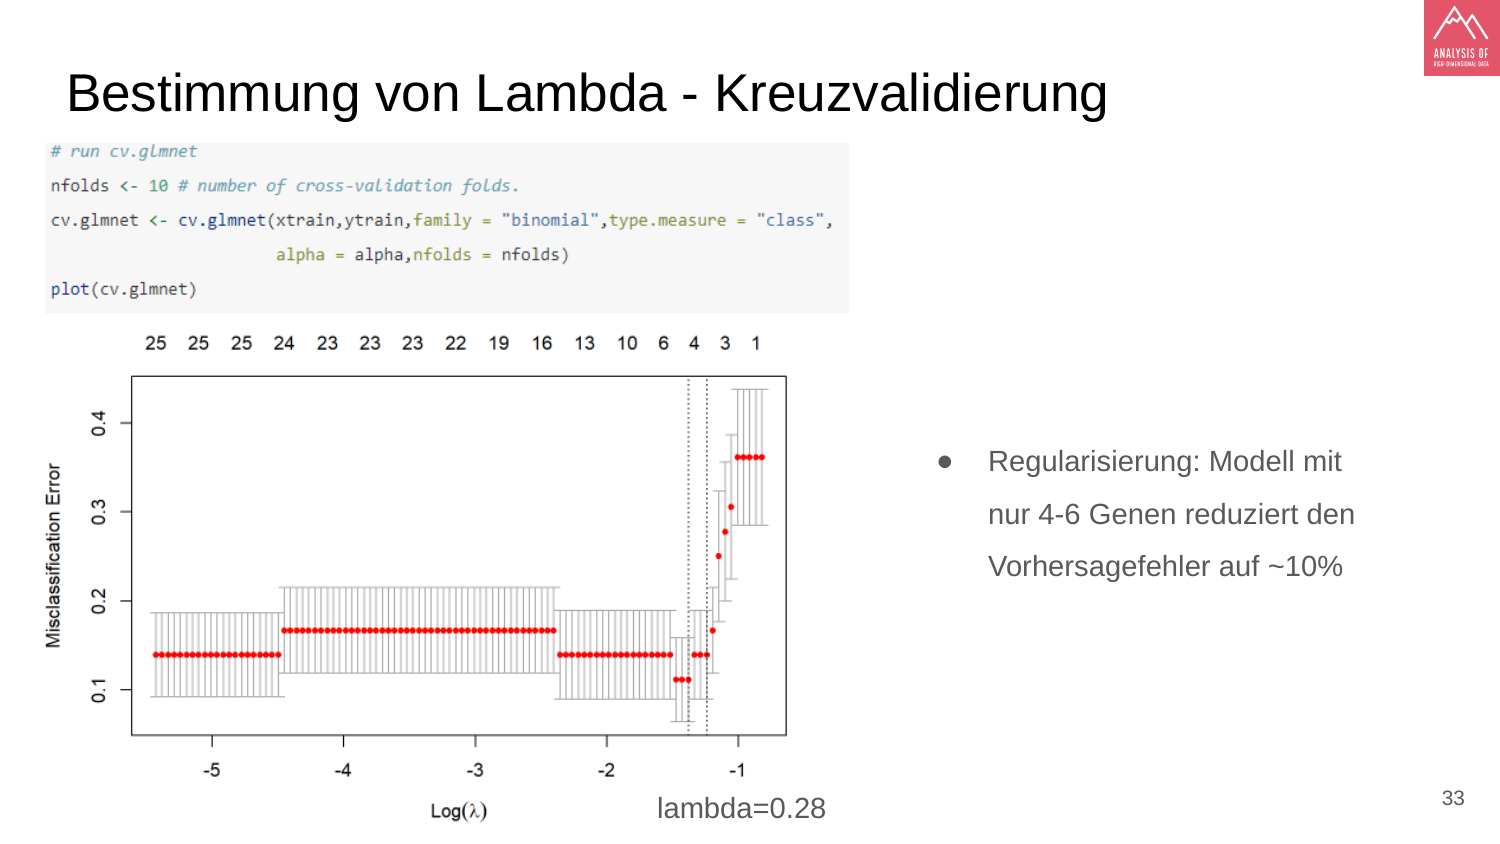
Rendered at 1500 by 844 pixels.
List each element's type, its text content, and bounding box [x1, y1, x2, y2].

text_box Regularisierung: Modell mit nur 4-6 Genen reduziert den Vorhersagefehler auf ~10% [898, 410, 1391, 598]
picture [1424, 0, 1500, 76]
slide_number ‹#› [1389, 764, 1480, 830]
title Bestimmung von Lambda - Kreuzvalidierung [51, 43, 1449, 138]
picture [27, 318, 807, 837]
picture [44, 142, 849, 315]
text_box lambda=0.28 [810, 774, 858, 839]
